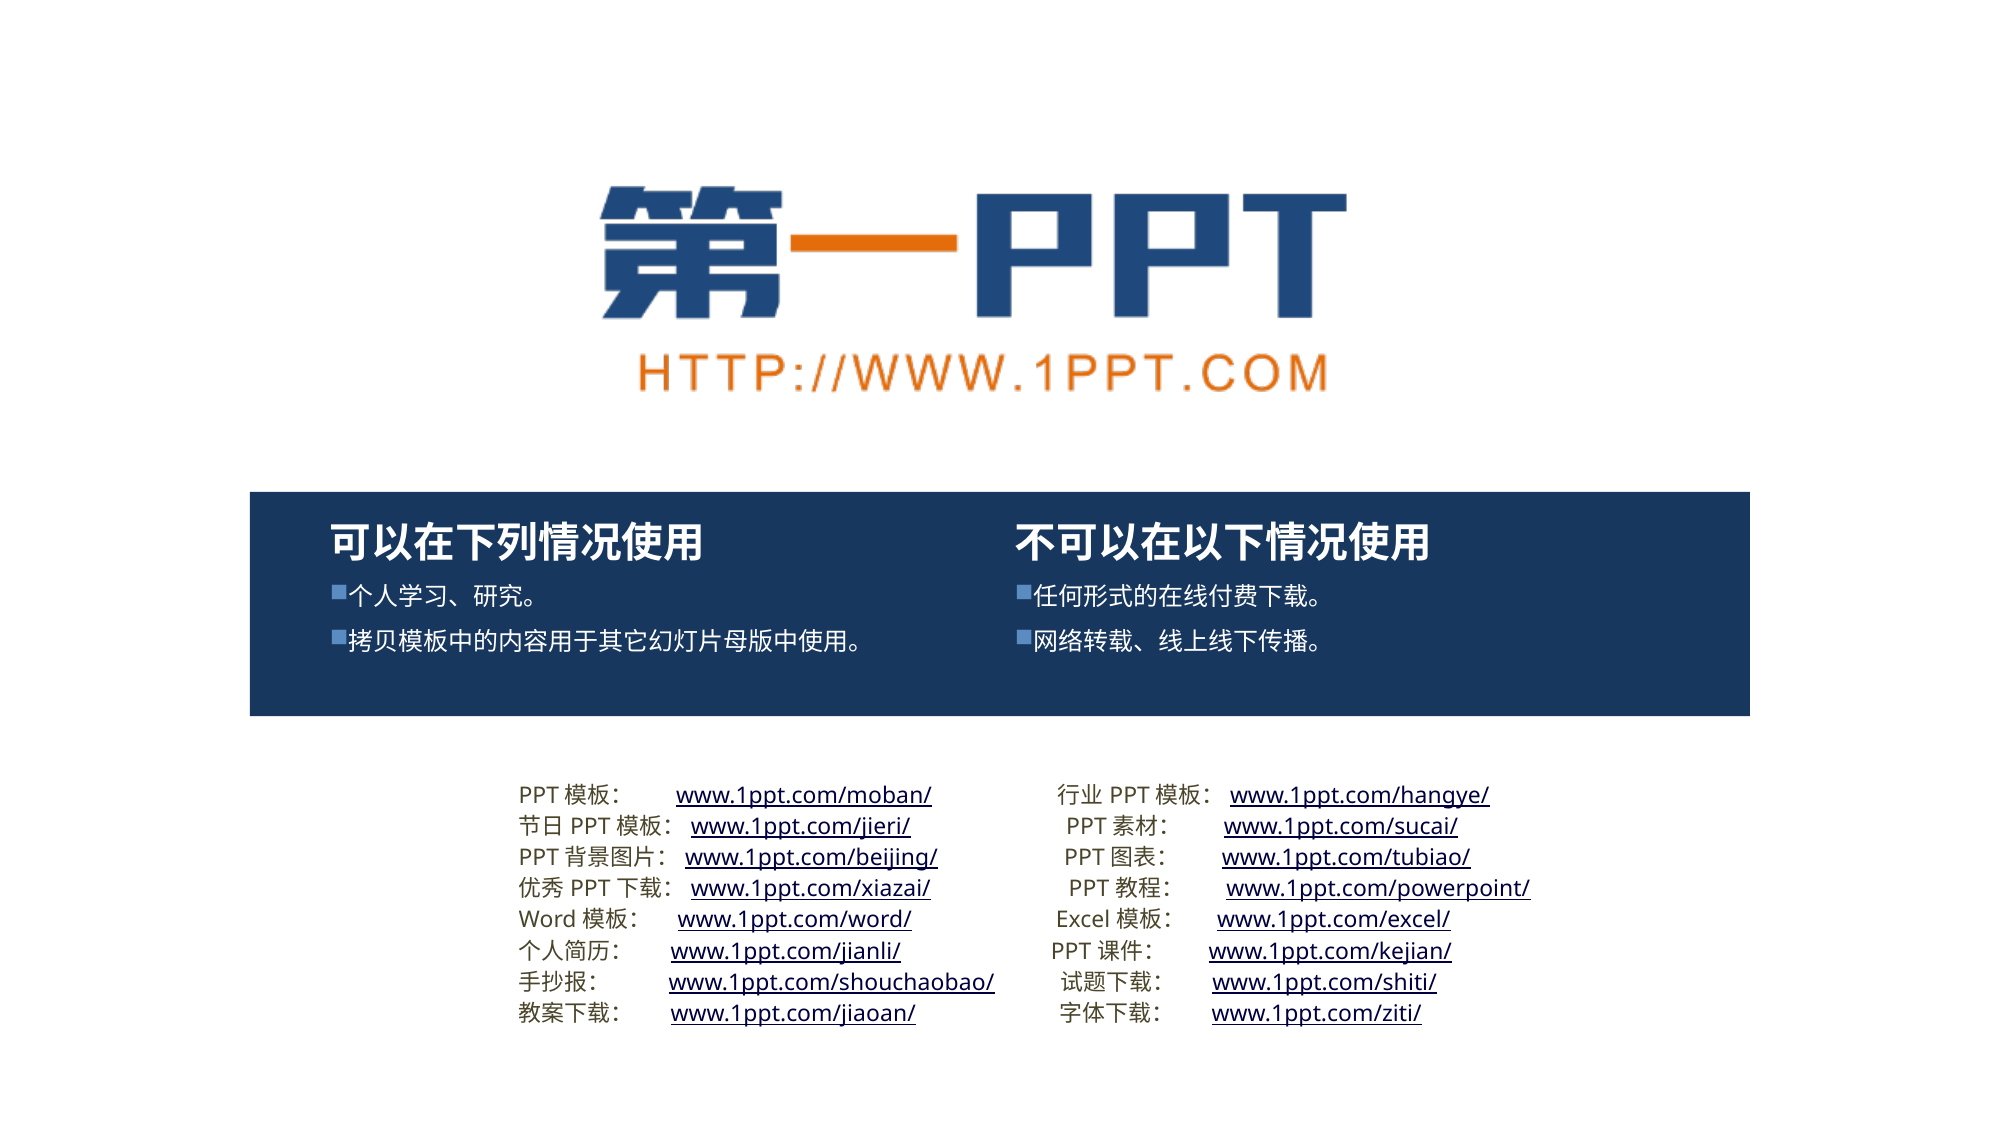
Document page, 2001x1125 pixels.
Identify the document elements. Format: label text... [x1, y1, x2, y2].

text_box PPT模板： www.1ppt.com/moban/ 行业PPT模板：www.1ppt.com/hangye/ 节日PPT模板：www.1ppt.com/jieri/ PPT素材： www.1ppt.com/sucai/ PPT背景图片：www.1ppt.com/beijing/ PPT图表： www.1ppt.com/tubiao/ 优秀PPT下载：www.1ppt.com/xiazai/ PPT教程： www.1ppt.com/powerpoint/ Word模板： www.1ppt.com/word/ Excel模板： www.1ppt.com/excel/ 个人简历： www.1ppt.com/jianli/ PPT课件： www.1ppt.com/kejian/ 手抄报： www.1ppt.com/shouchaobao/ 试题下载： www.1ppt.com/shiti/ 教案下载： www.1ppt.com/jiaoan/ 字体下载： www.1ppt.com/ziti/ [502, 726, 1616, 1084]
text_box [249, 491, 1750, 717]
picture [489, 58, 1461, 445]
text_box 不可以在以下情况使用 任何形式的在线付费下载。 网络转载、线上线下传播。 [999, 508, 1674, 705]
text_box 可以在下列情况使用 个人学习、研究。 拷贝模板中的内容用于其它幻灯片母版中使用。 [315, 508, 989, 705]
